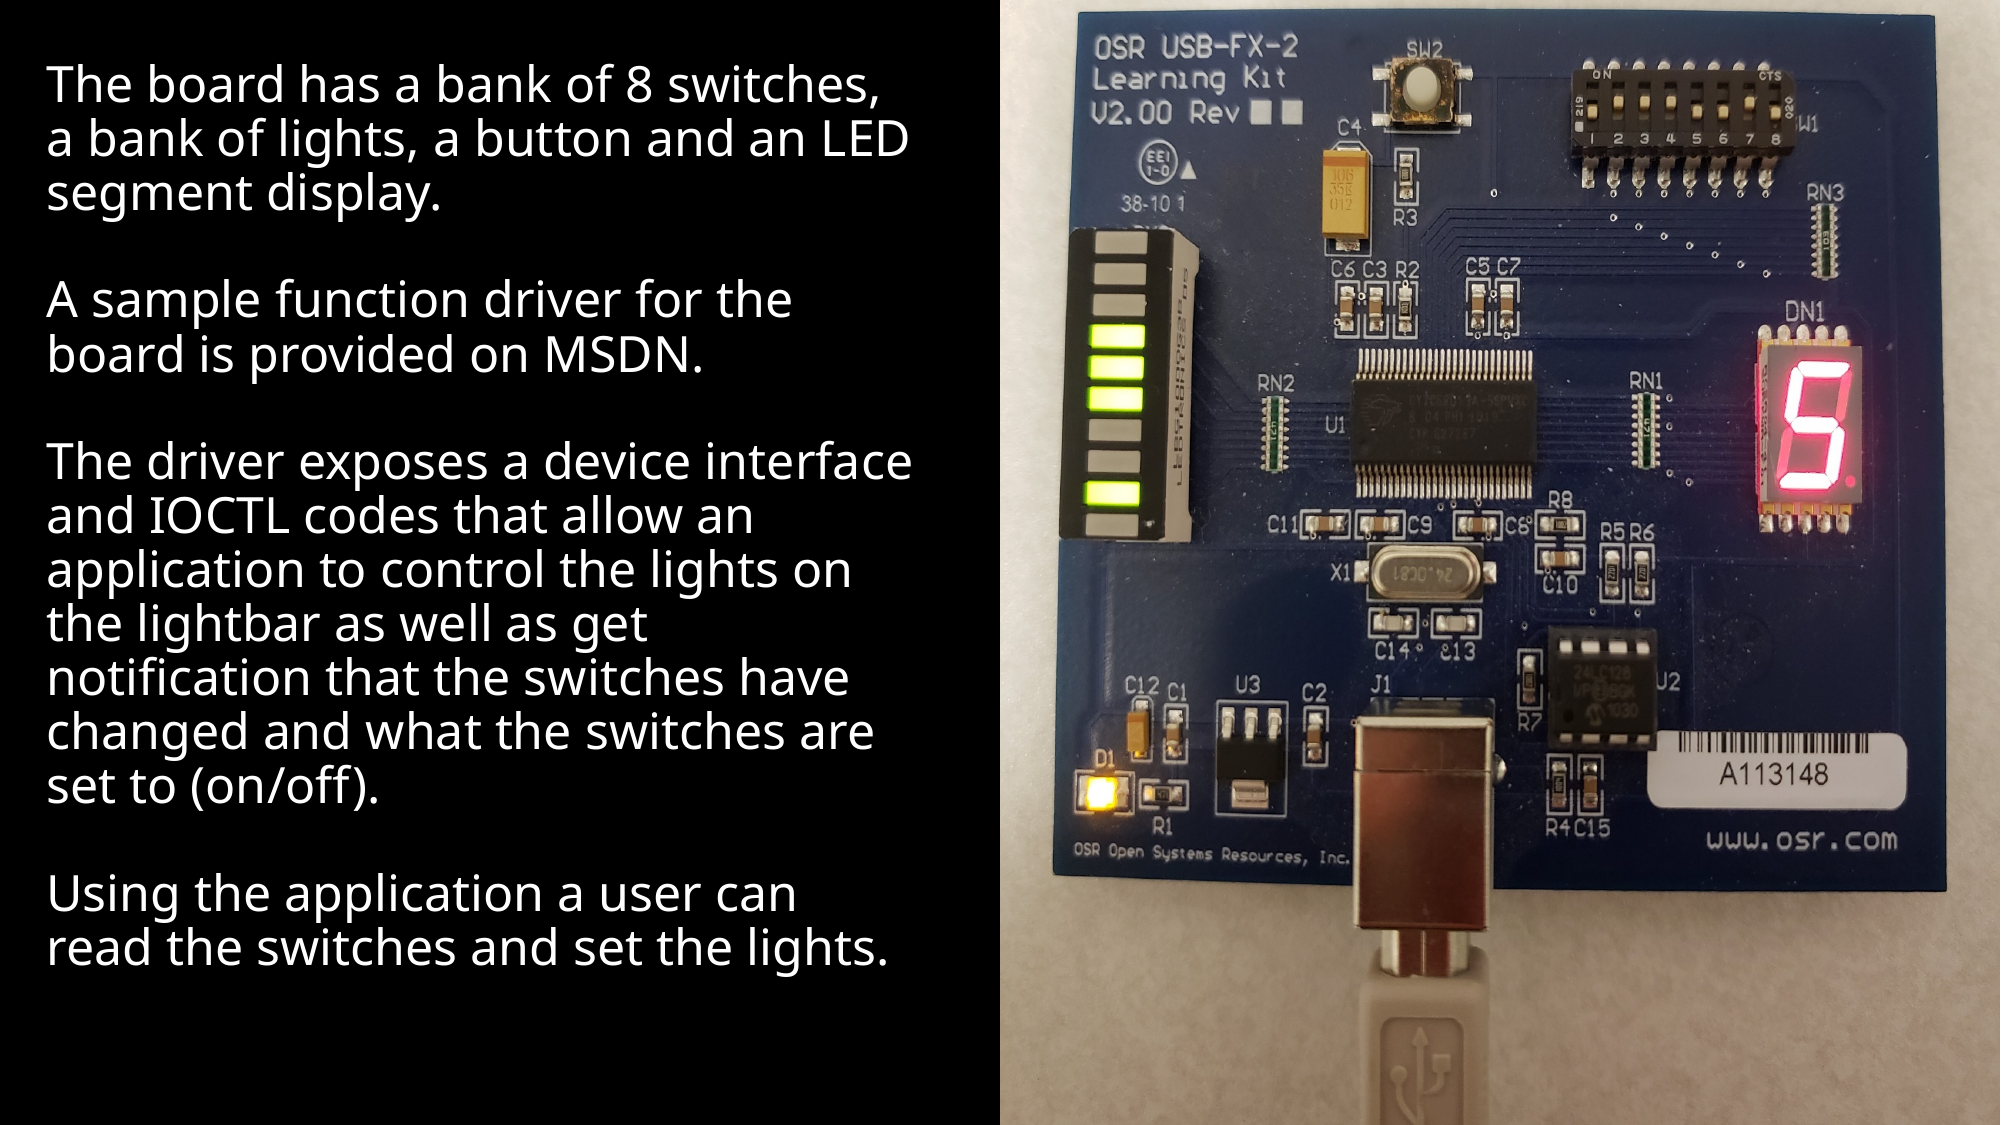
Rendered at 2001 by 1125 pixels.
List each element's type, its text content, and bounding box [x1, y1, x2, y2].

picture [1000, 0, 2000, 1125]
title The board has a bank of 8 switches, a bank of lights, a button and an LED segment display. A sample function driver for the board is provided on MSDN. The driver exposes a device interface and IOCTL codes that allow an application to control the lights on the lightbar as well as get notification that the switches have changed and what the switches are set to (on/off). Using the application a user can read the switches and set the lights. [31, 66, 932, 970]
